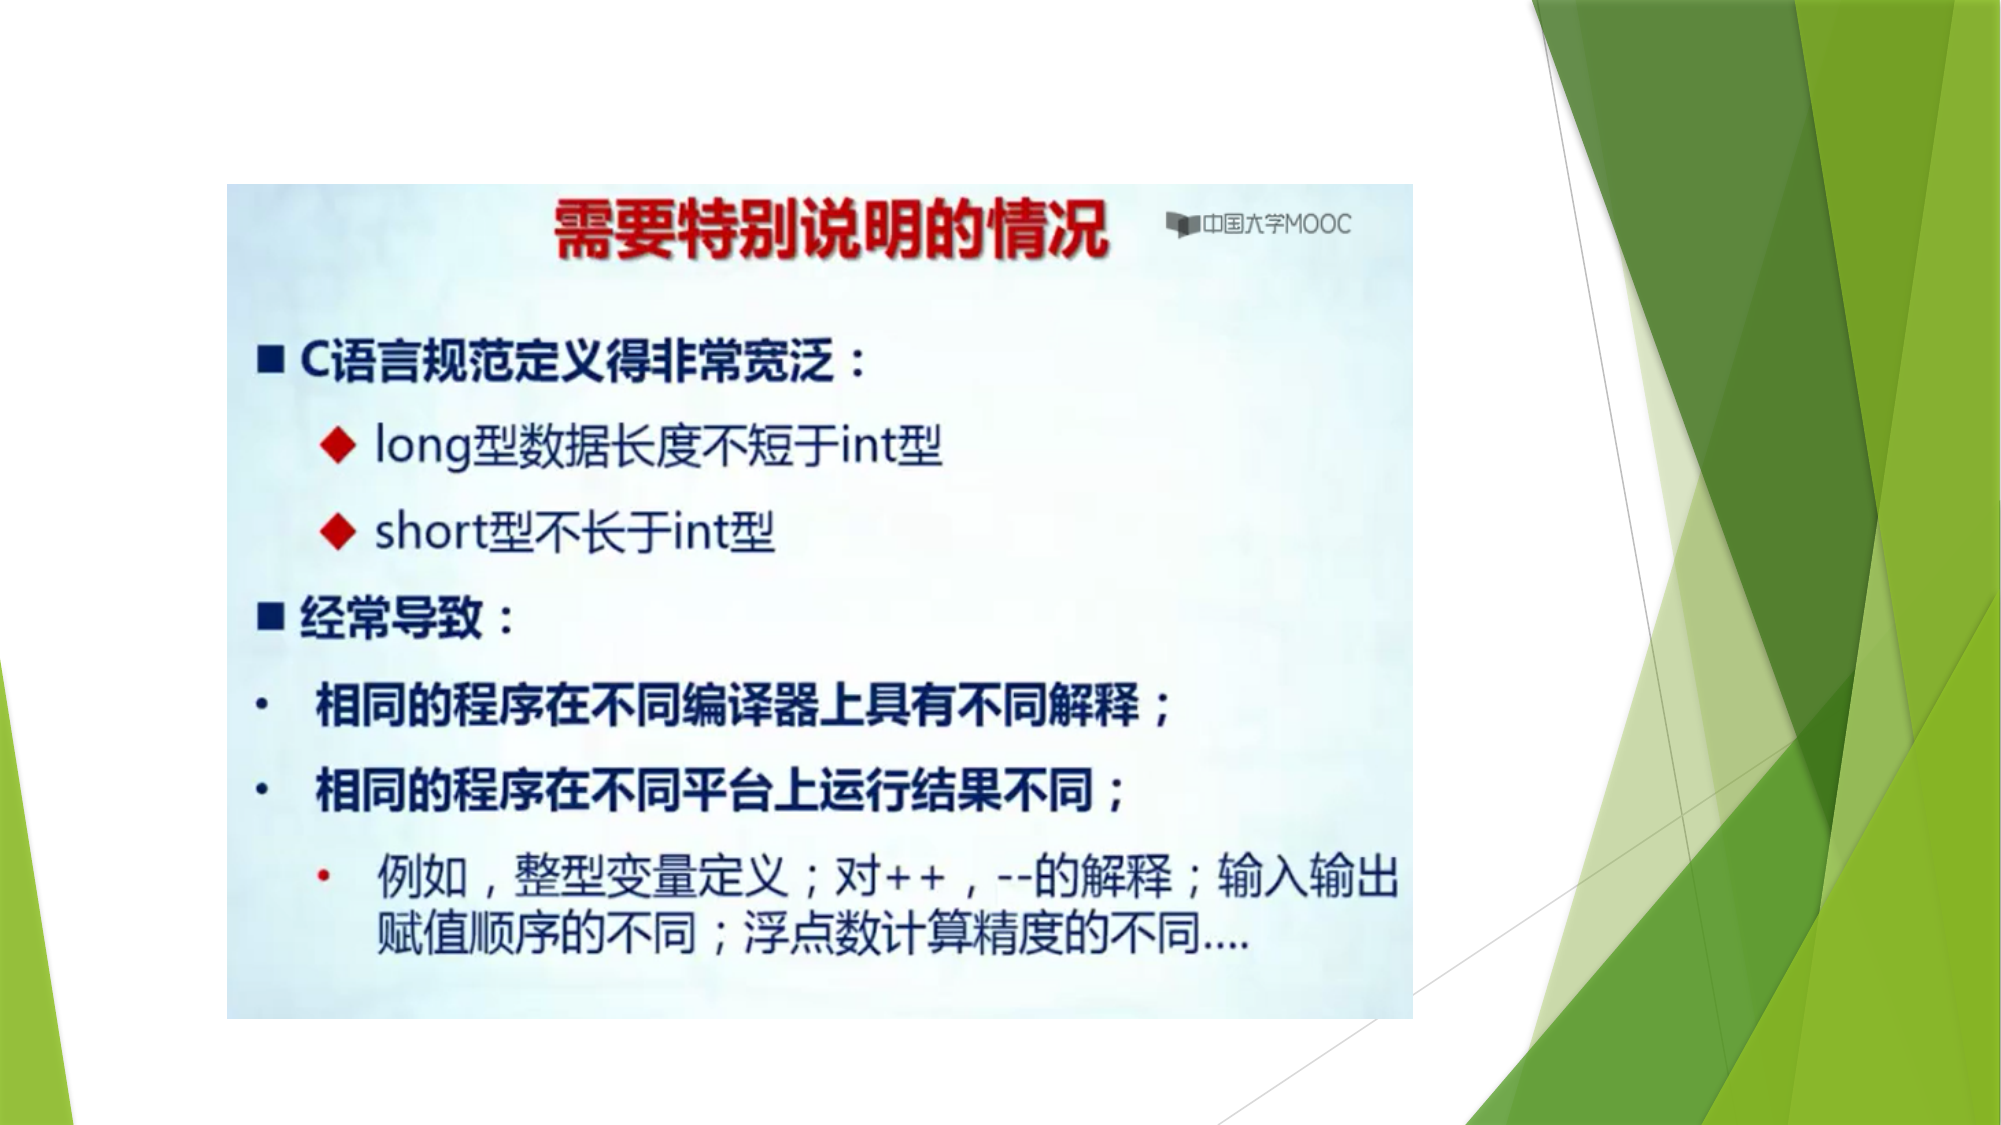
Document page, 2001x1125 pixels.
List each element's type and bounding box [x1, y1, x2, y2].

list [226, 184, 1413, 1019]
